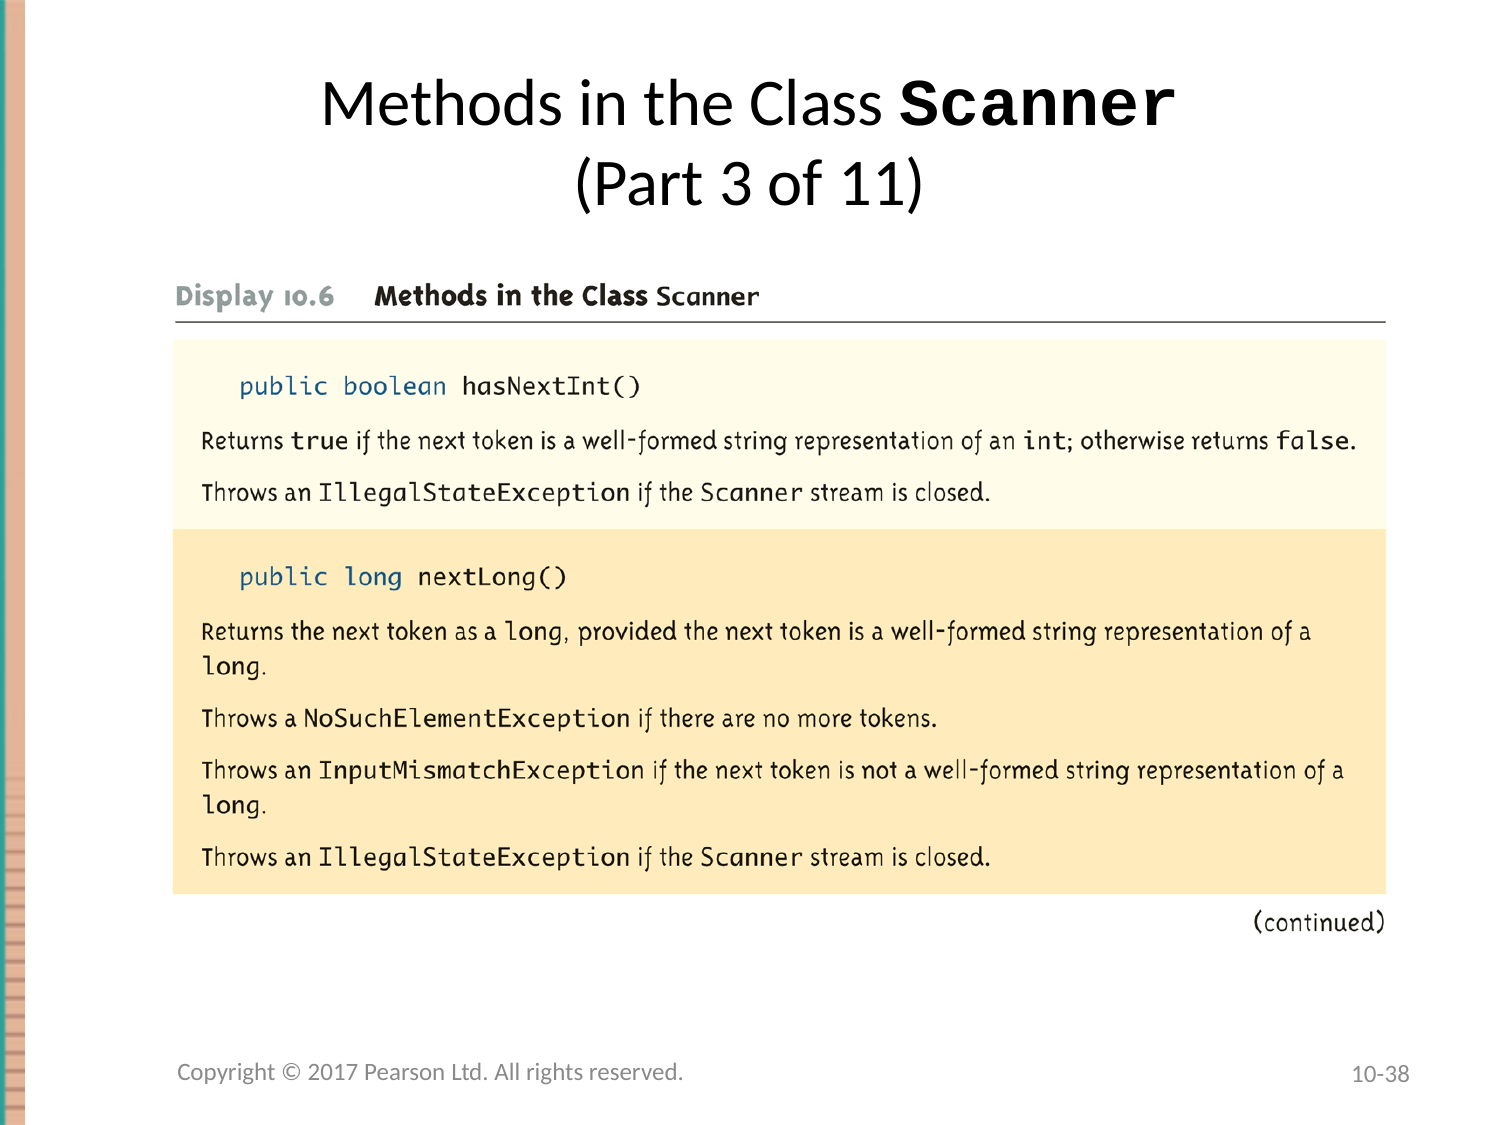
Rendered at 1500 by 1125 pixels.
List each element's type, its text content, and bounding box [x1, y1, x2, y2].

title Methods in the Class Scanner (Part 3 of 11) [75, 45, 1425, 233]
picture [0, 0, 25, 1125]
footer Copyright © 2017 Pearson Ltd. All rights reserved. [75, 1040, 788, 1100]
slide_number 10-38 [1074, 1042, 1425, 1103]
picture [141, 266, 1417, 950]
